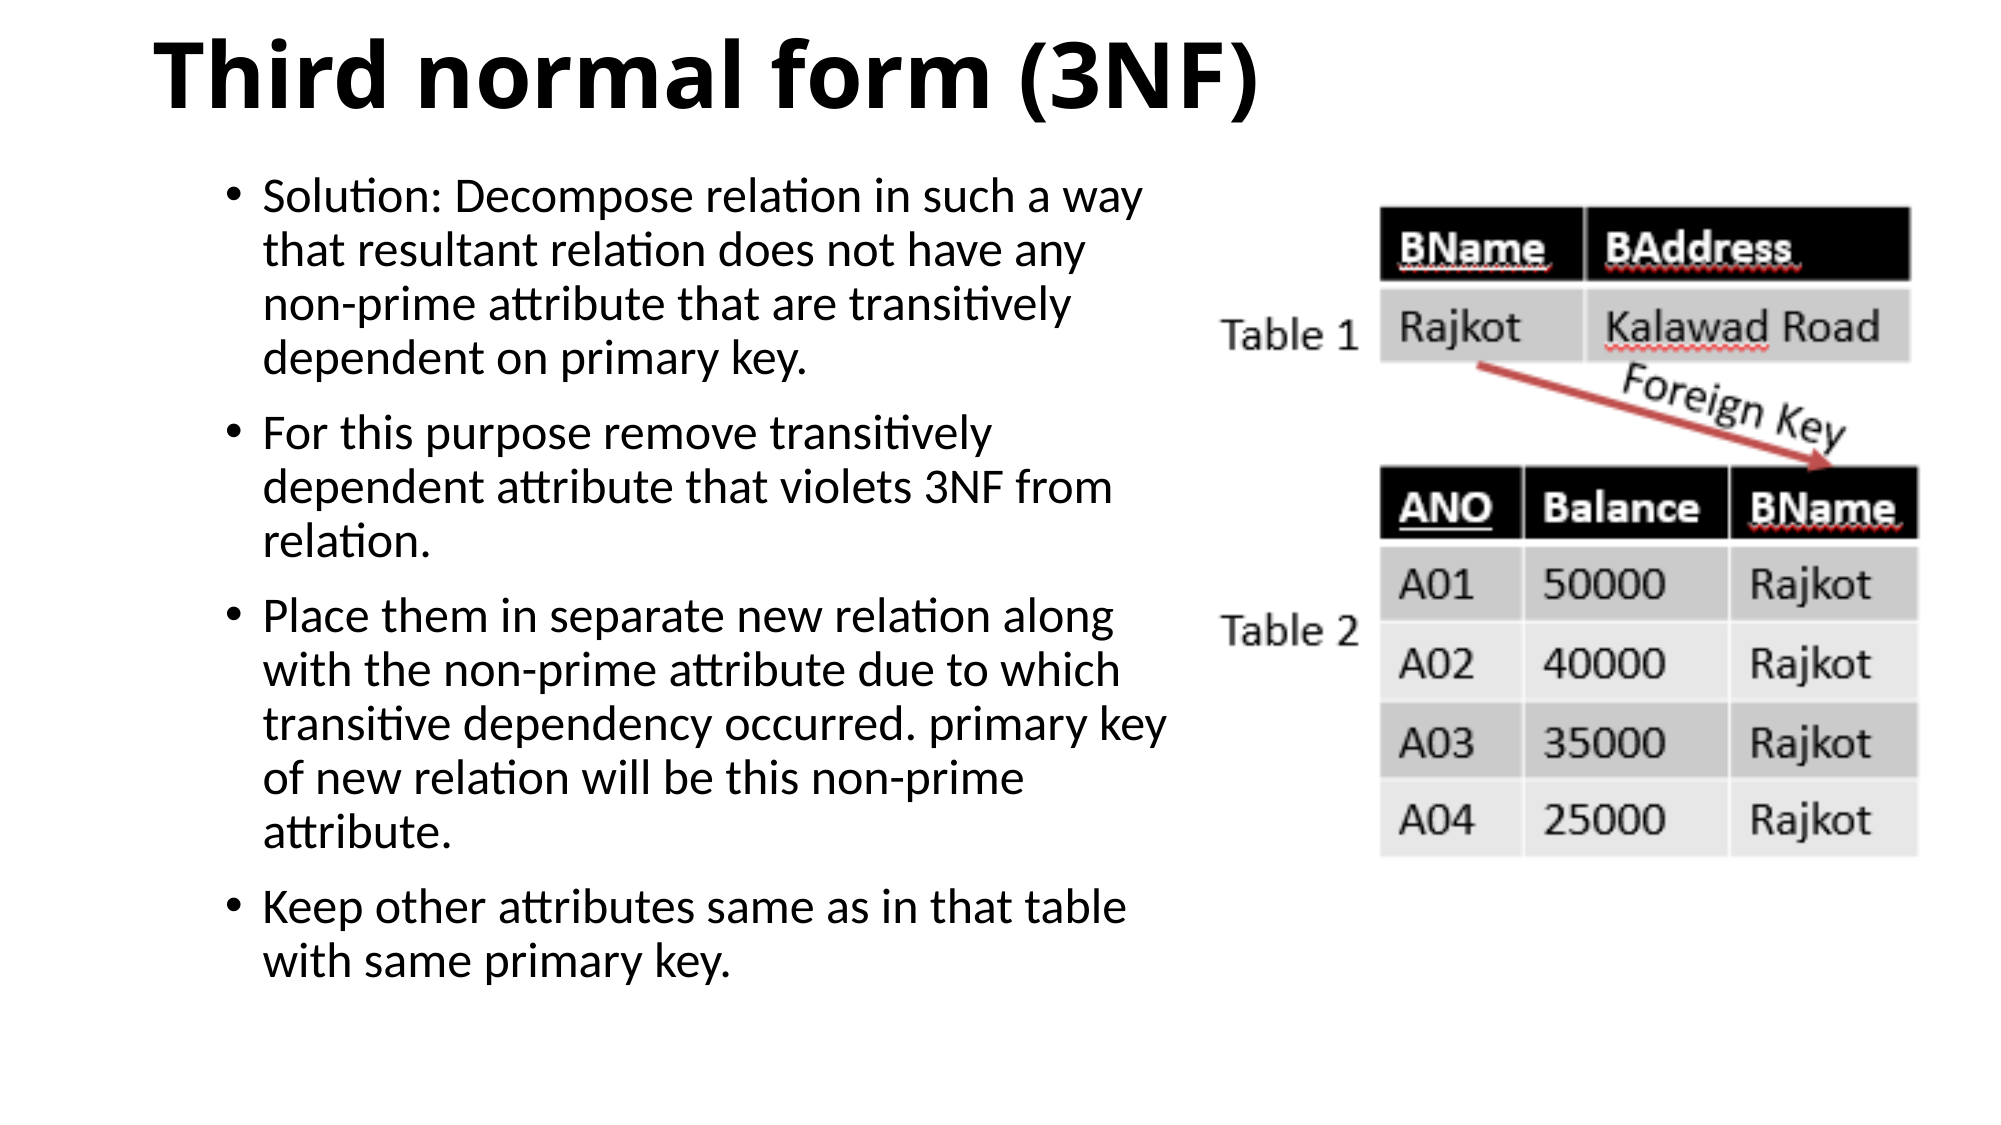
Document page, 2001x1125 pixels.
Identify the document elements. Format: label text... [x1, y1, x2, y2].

text_box Solution: Decompose relation in such a way that resultant relation does not have any non-prime attribute that are transitively dependent on primary key. For this purpose remove transitively dependent attribute that violets 3NF from relation. Place them in separate new relation along with the non-prime attribute due to which transitive dependency occurred. primary key of new relation will be this non-prime attribute. Keep other attributes same as in that table with same primary key. [209, 162, 1185, 959]
picture [1184, 187, 1967, 875]
title Third normal form (3NF) [137, 0, 1863, 188]
